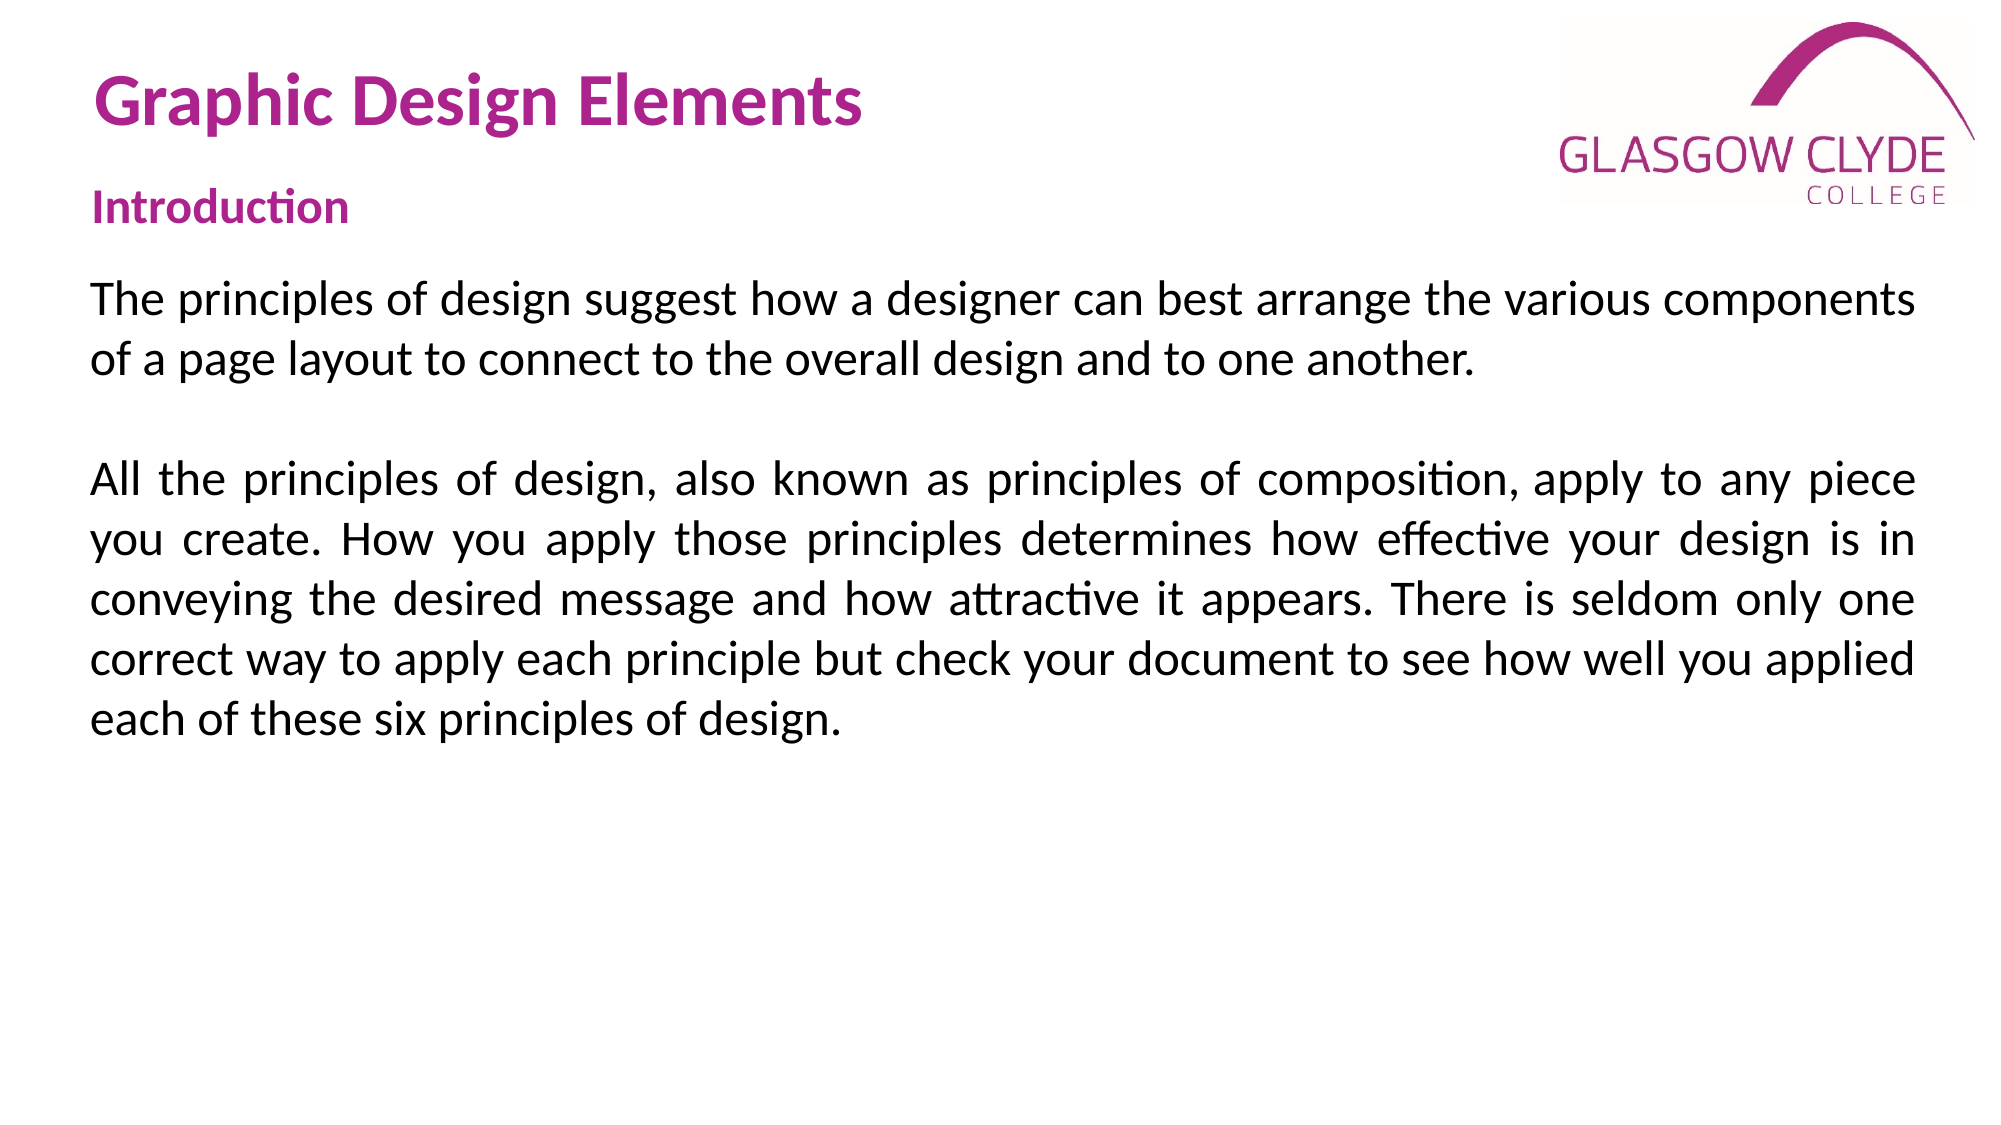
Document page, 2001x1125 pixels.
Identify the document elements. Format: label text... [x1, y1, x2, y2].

text_box Graphic Design Elements [79, 43, 880, 148]
text_box The principles of design suggest how a designer can best arrange the various components of a page layout to connect to the overall design and to one another. All the principles of design, also known as principles of composition, apply to any piece you create. How you apply those principles determines how effective your design is in conveying the desired message and how attractive it appears. There is seldom only one correct way to apply each principle but check your document to see how well you applied each of these six principles of design. [74, 258, 1932, 754]
text_box Introduction [76, 165, 365, 241]
picture [1560, 22, 1975, 204]
